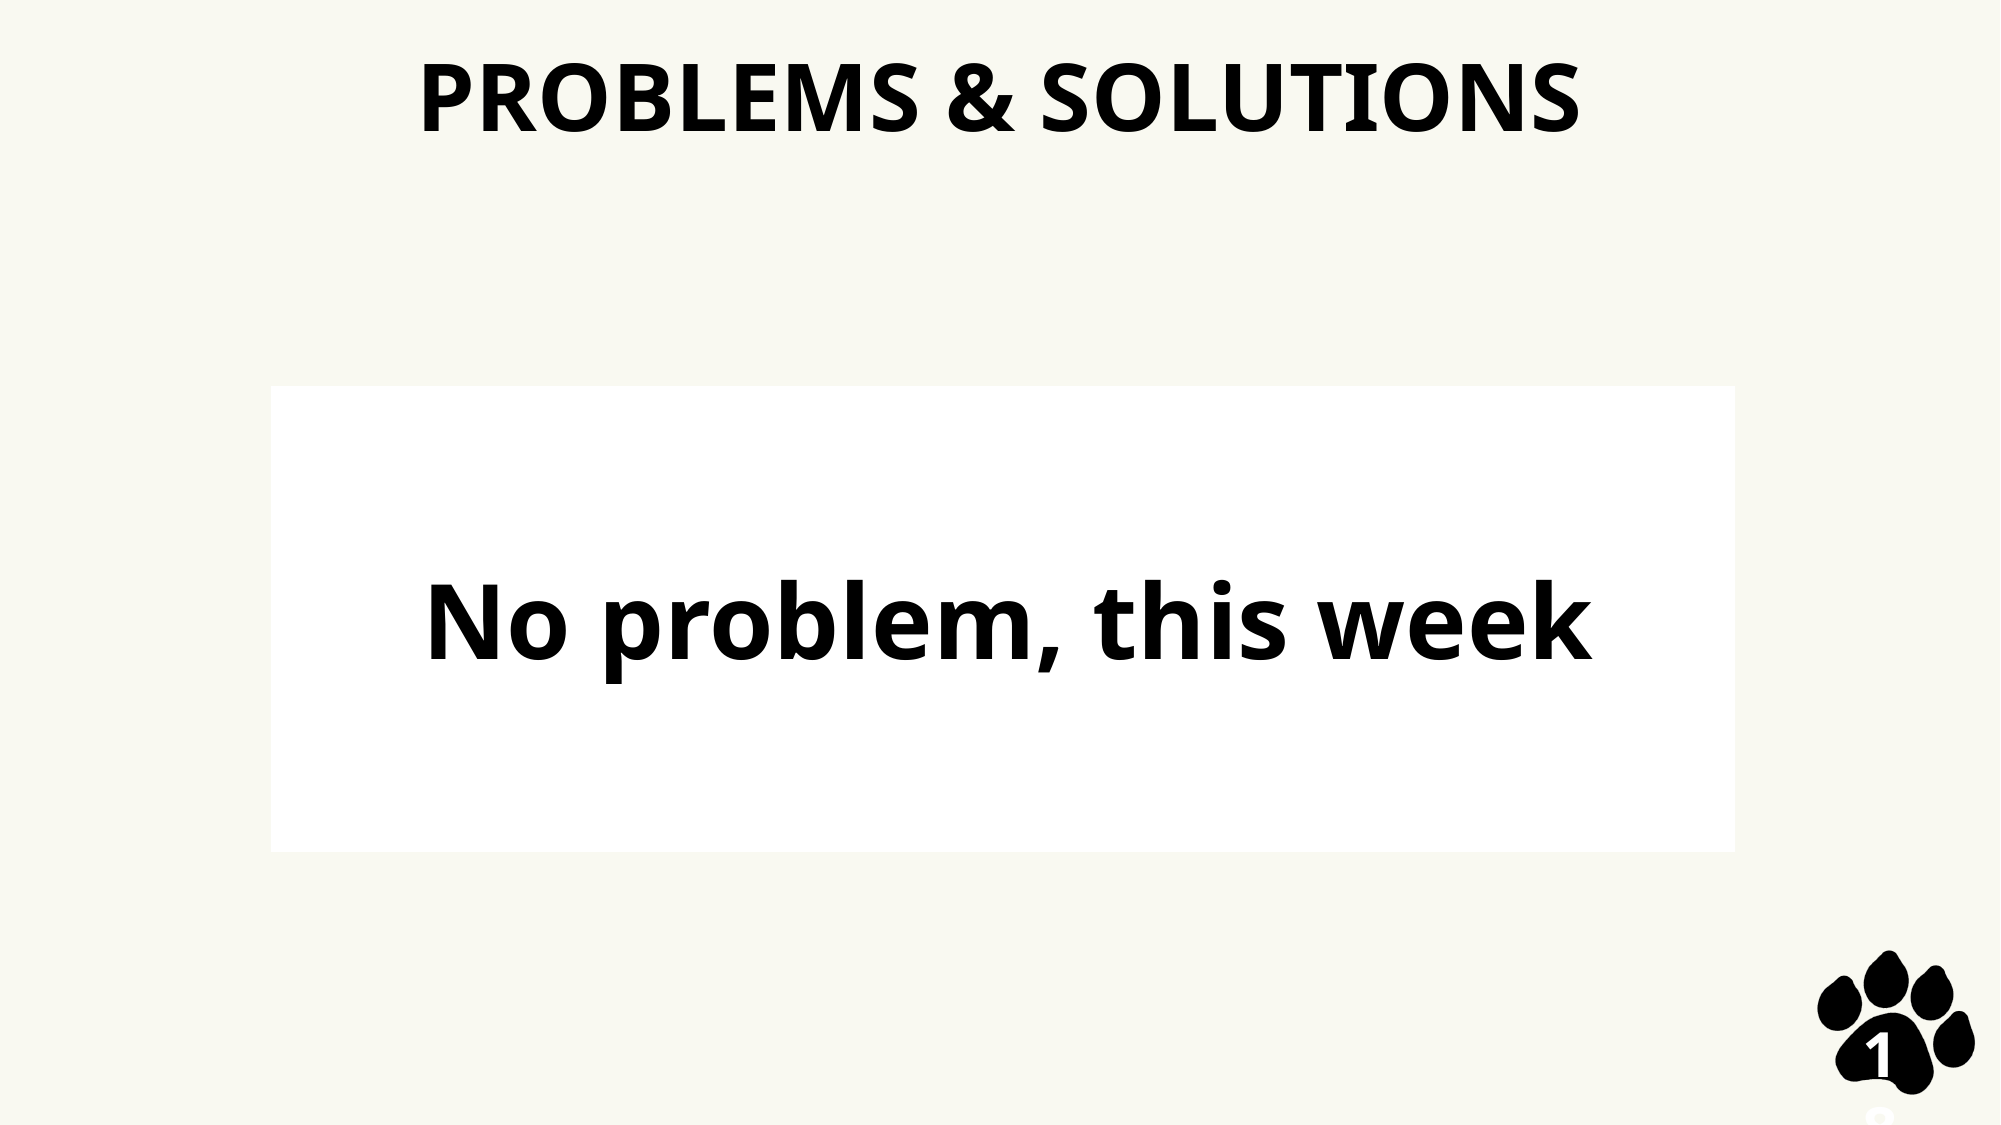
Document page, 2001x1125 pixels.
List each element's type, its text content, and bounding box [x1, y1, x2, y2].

title PROBLEMS & SOLUTIONS [0, 28, 2000, 174]
picture [270, 386, 1736, 852]
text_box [1788, 922, 2000, 1125]
